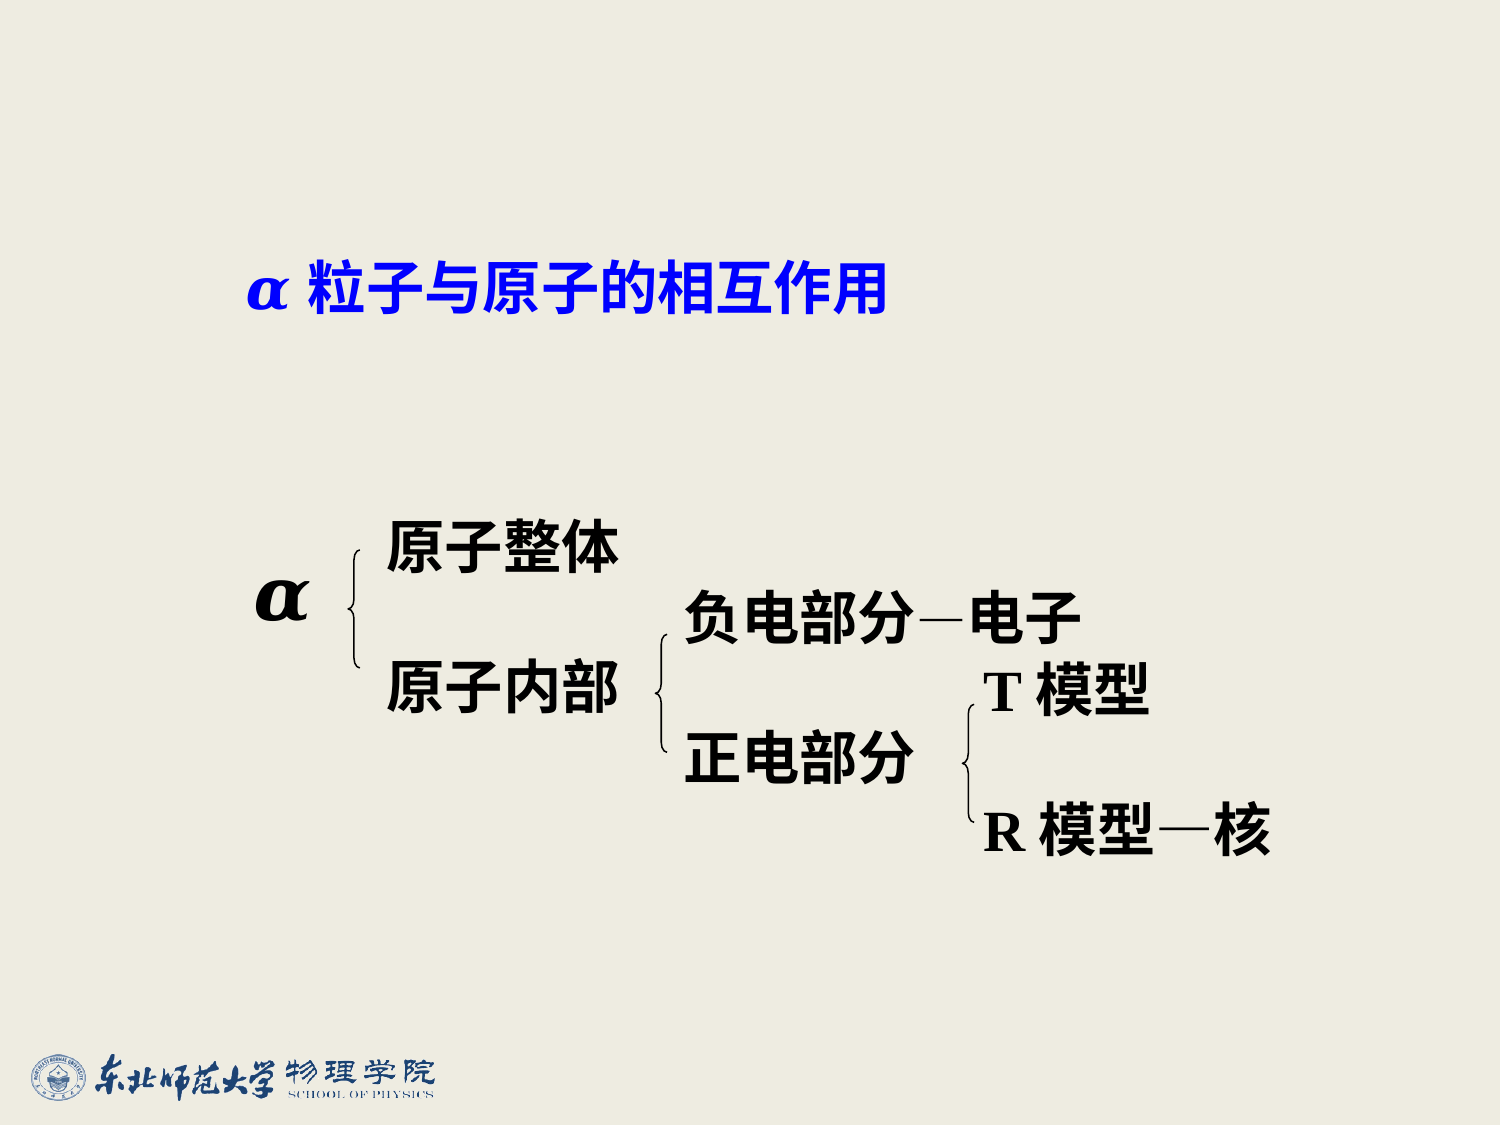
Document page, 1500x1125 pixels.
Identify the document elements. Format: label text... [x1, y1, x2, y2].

text_box 𝜶 [218, 537, 342, 643]
text_box 𝜶粒子与原子的相互作用 [218, 243, 916, 329]
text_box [347, 502, 680, 712]
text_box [962, 644, 1281, 871]
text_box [655, 573, 1100, 800]
picture [20, 1054, 440, 1101]
